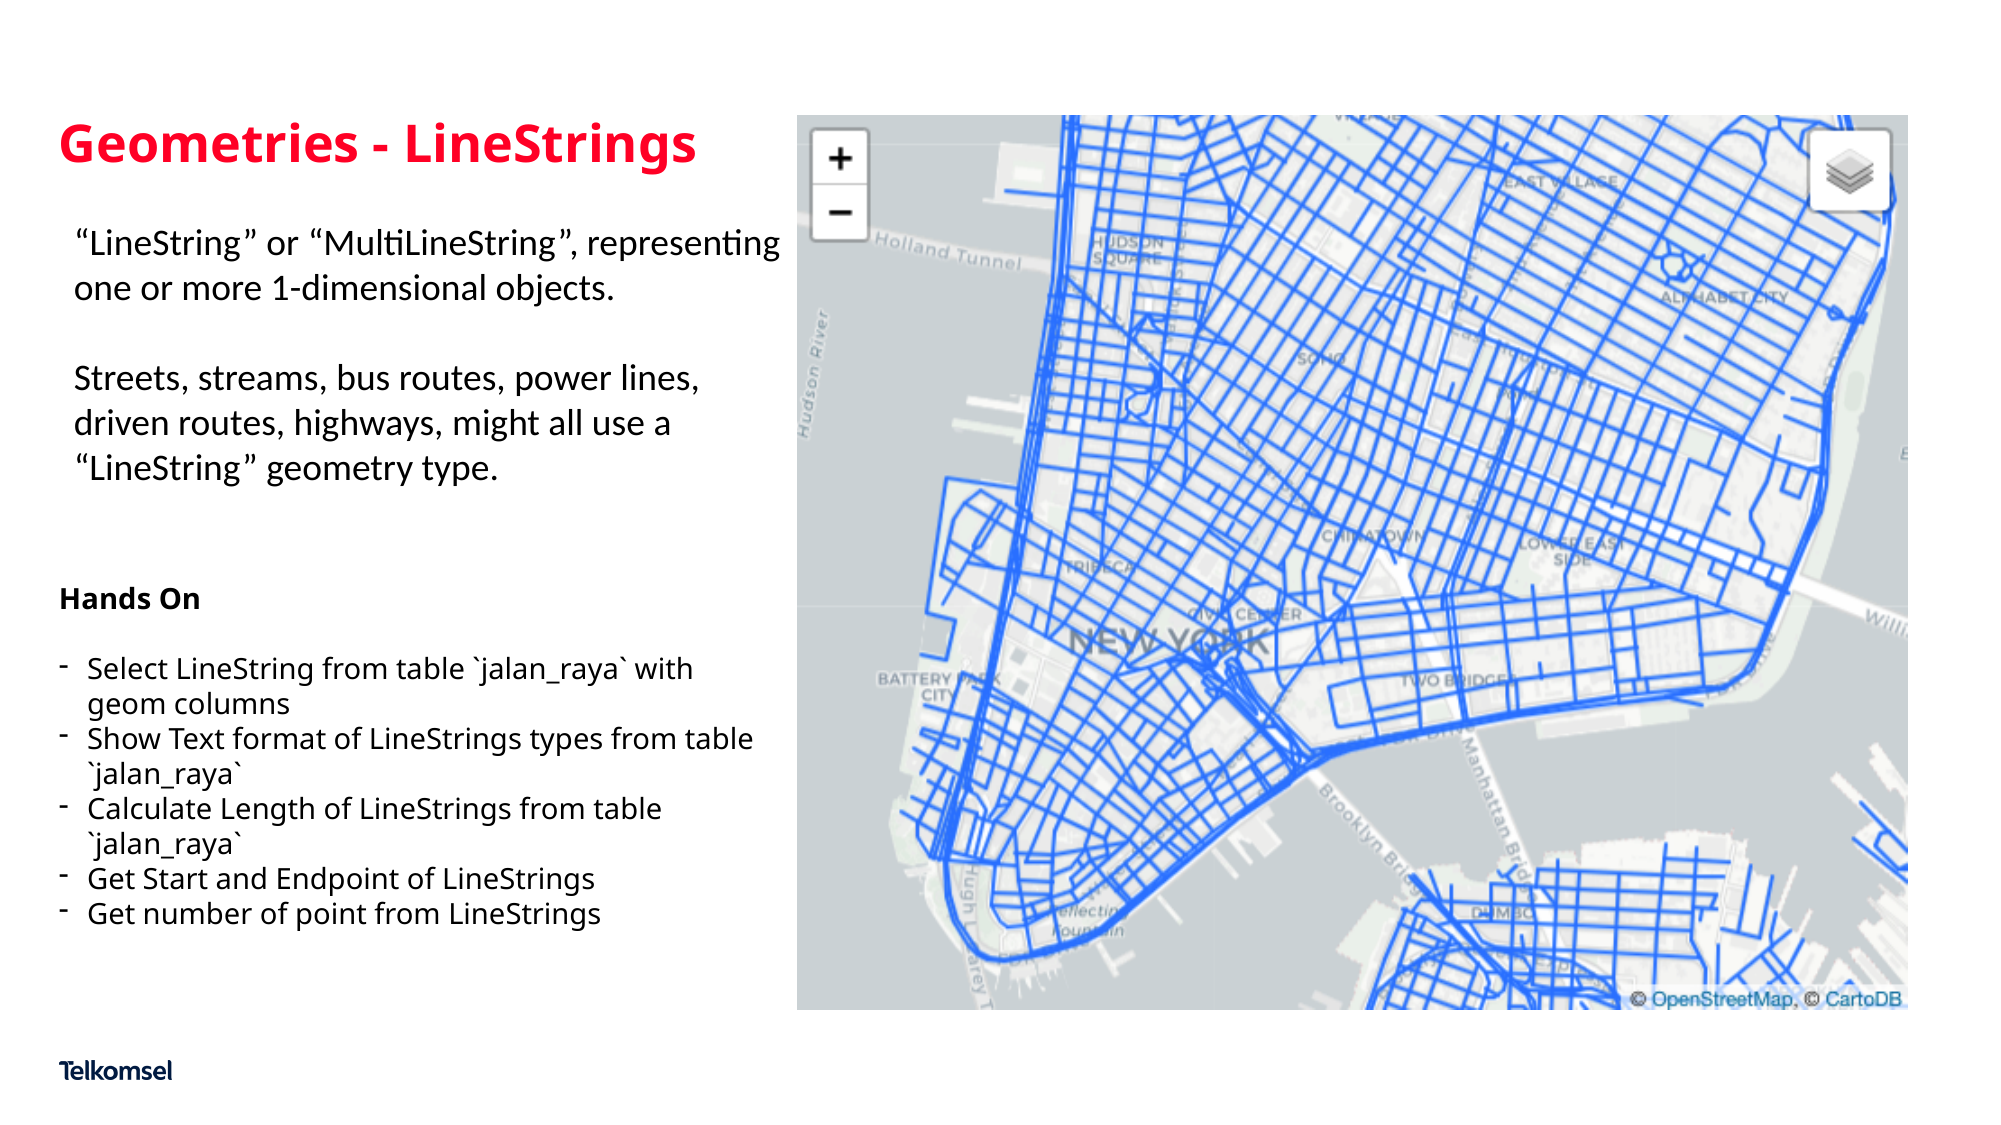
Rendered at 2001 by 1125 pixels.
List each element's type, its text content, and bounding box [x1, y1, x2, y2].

picture [59, 1060, 172, 1080]
text_box Hands On Select LineString from table `jalan_raya` with geom columns Show Text format of LineStrings types from table `jalan_raya` Calculate Length of LineStrings from table `jalan_raya` Get Start and Endpoint of LineStrings Get number of point from LineStrings [59, 580, 756, 940]
title Geometries - LineStrings [59, 58, 833, 174]
picture [797, 115, 1908, 1010]
text_box “LineString” or “MultiLineString”, representing one or more 1-dimensional objects. Streets, streams, bus routes, power lines, driven routes, highways, might all use a “LineString” geometry type. [59, 210, 797, 586]
